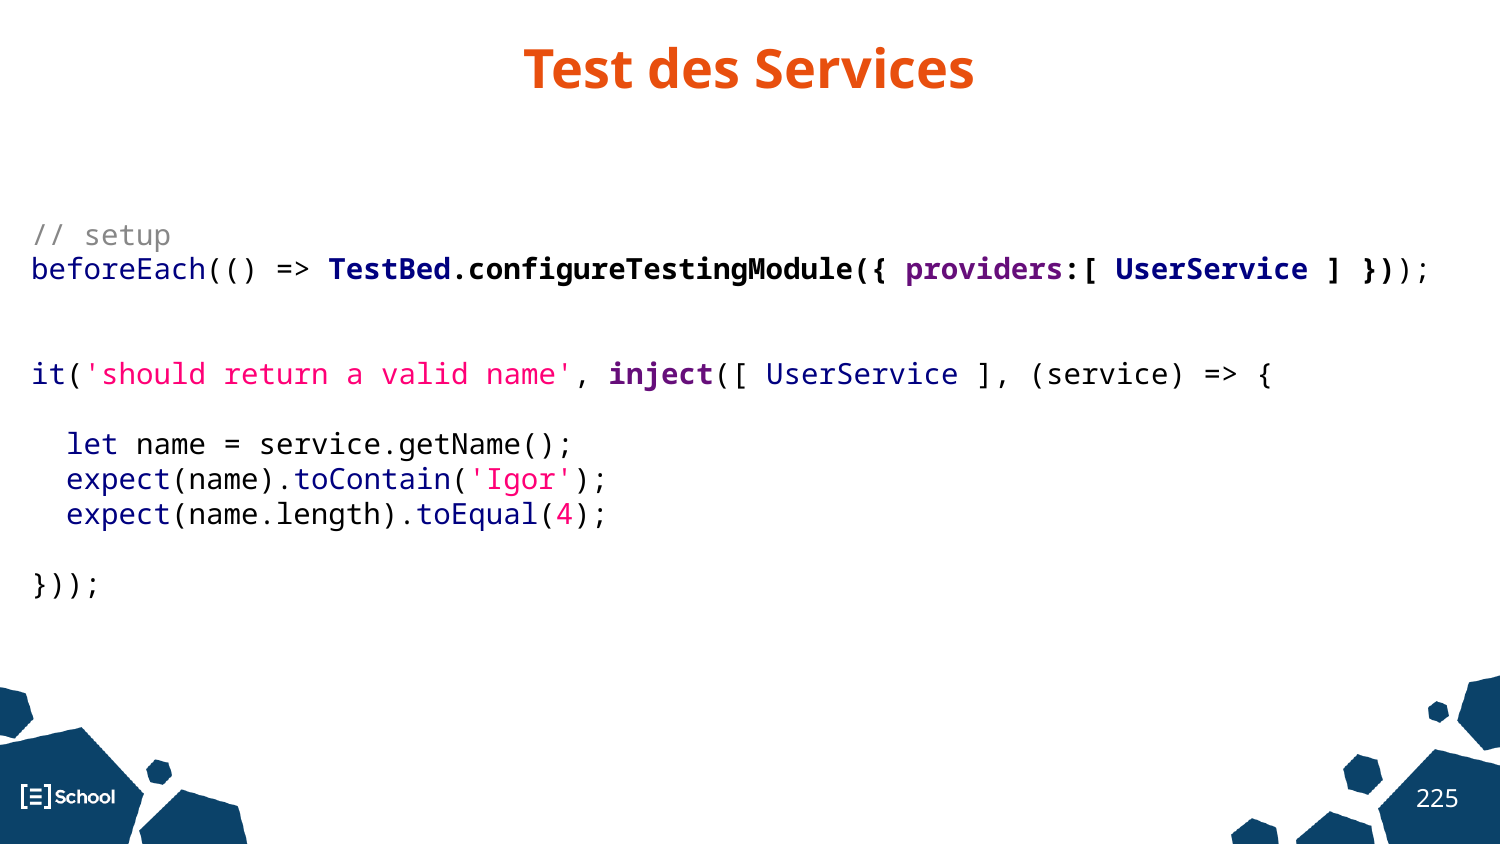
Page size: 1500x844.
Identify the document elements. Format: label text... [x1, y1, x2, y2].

text_box Test des Services [25, 11, 1475, 123]
slide_number ‹#› [1383, 767, 1474, 832]
picture [0, 0, 1500, 844]
text_box // setup beforeEach(() => TestBed.configureTestingModule({ providers:[ UserService ] })); it('should return a valid name', inject([ UserService ], (service) => { let name = service.getName(); expect(name).toContain('Igor'); expect(name.length).toEqual(4); })); [15, 200, 1475, 736]
